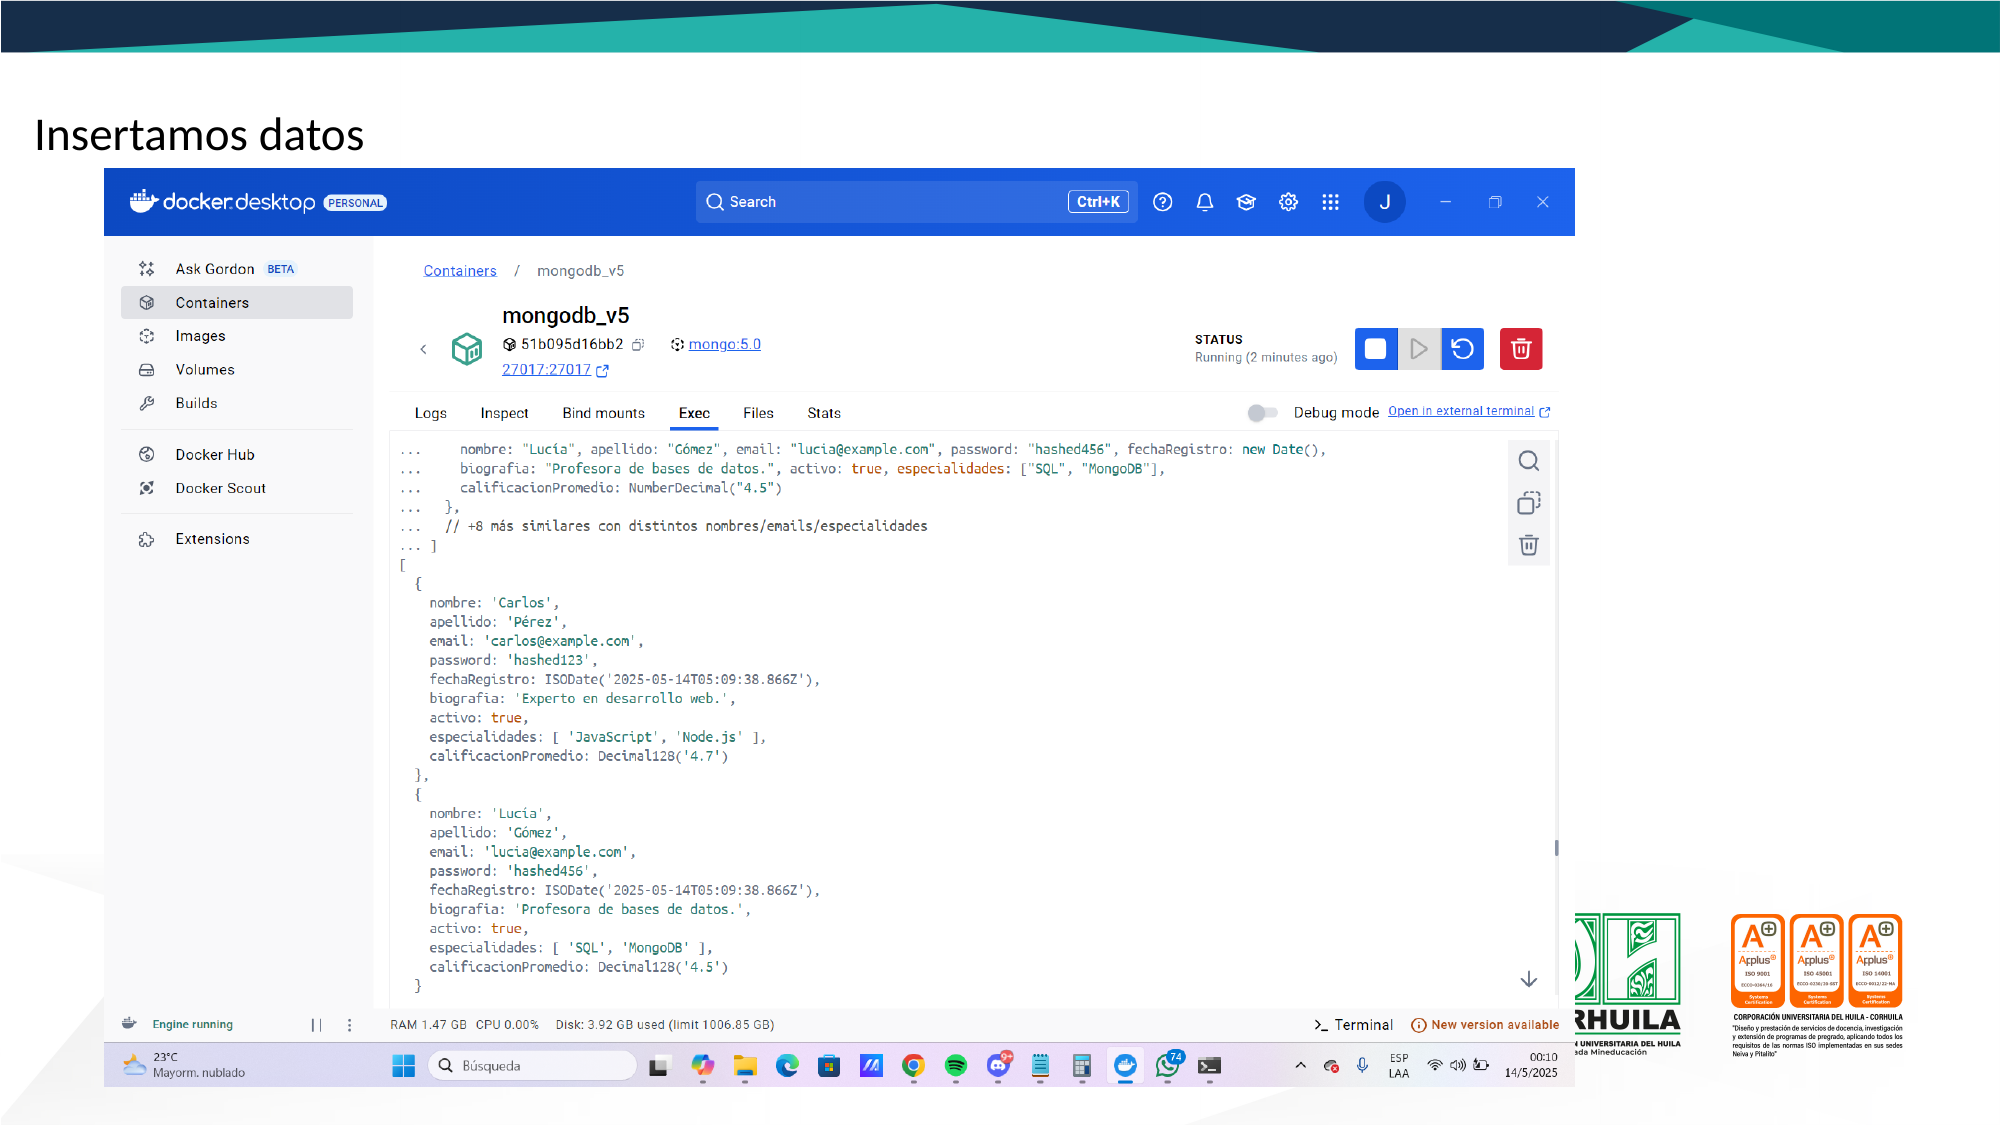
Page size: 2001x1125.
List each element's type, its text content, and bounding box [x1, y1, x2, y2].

text_box Insertamos datos [19, 96, 431, 168]
picture [0, 0, 2000, 1125]
